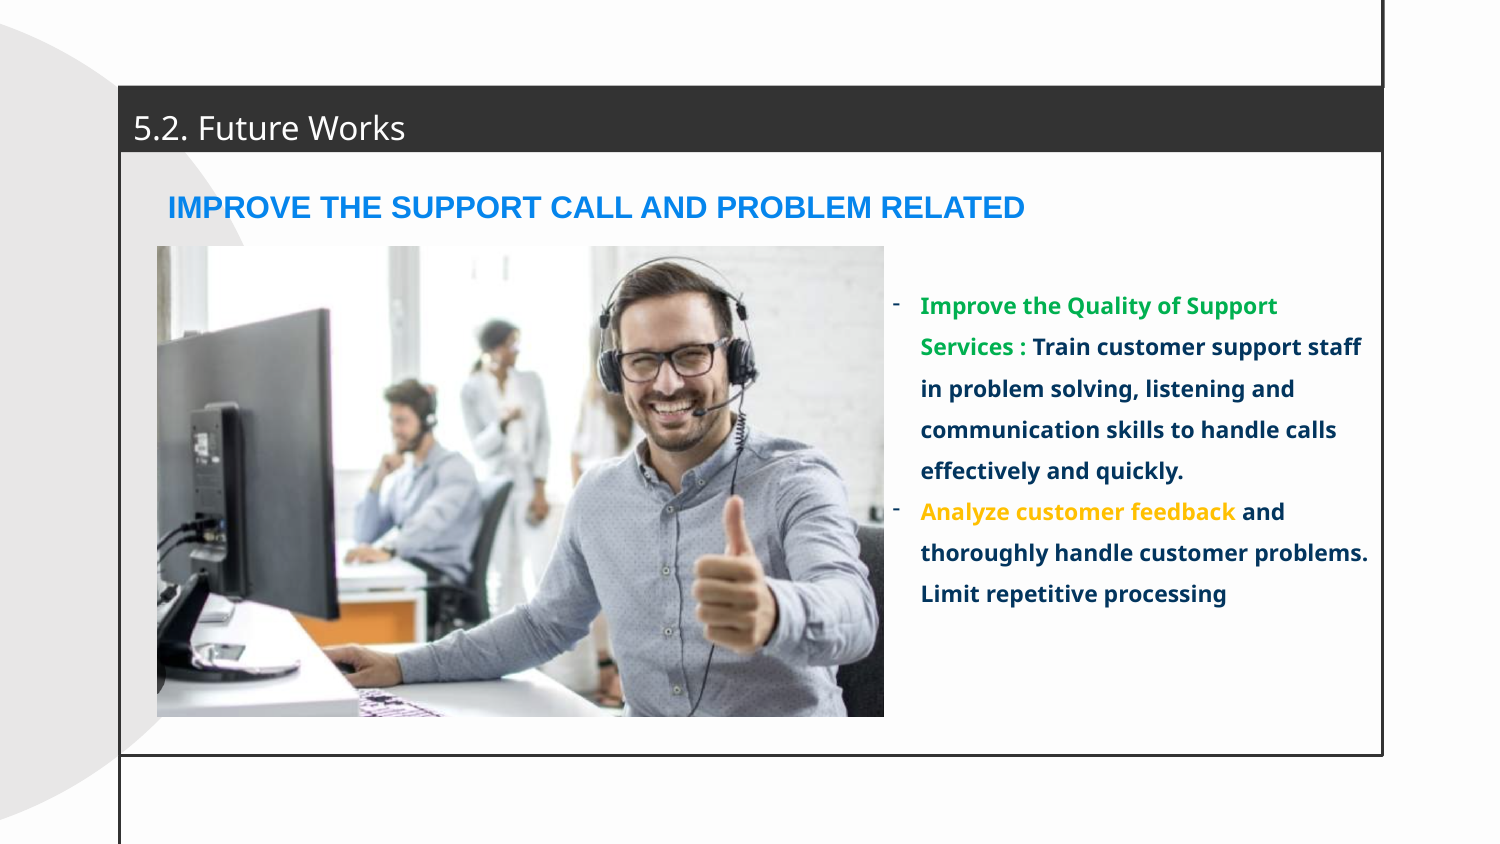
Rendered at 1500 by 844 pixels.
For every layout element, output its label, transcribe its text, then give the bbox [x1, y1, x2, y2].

title 5.2. Future Works [118, 85, 1382, 153]
picture [157, 245, 885, 717]
text_box IMPROVE THE SUPPORT CALL AND PROBLEM RELATED [152, 169, 1362, 241]
text_box Improve the Quality of Support Services : Train customer support staff in problem solving, listening and communication skills to handle calls effectively and quickly. Analyze customer feedback and thoroughly handle customer problems. Limit repetitive processing [877, 263, 1399, 743]
